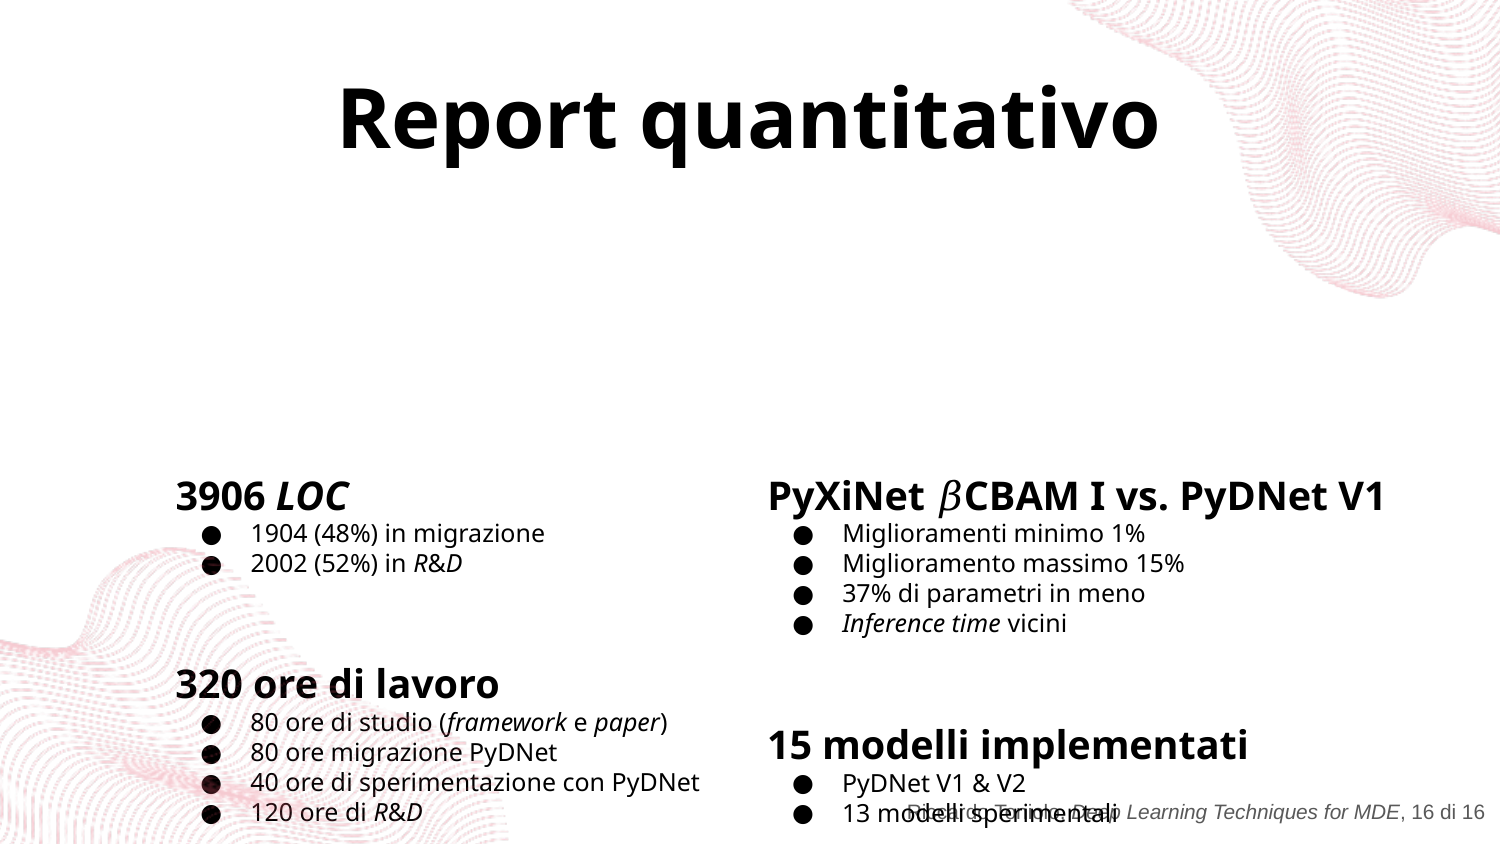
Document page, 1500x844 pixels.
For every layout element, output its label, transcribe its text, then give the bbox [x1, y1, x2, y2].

text_box Report quantitativo [0, 50, 1045, 192]
text_box 3906 LOC 1904 (48%) in migrazione 2002 (52%) in R&D [504, 455, 752, 593]
picture [1050, 0, 1500, 419]
text_box 320 ore di lavoro 80 ore di studio (framework e paper) 80 ore migrazione PyDNet 40 ore di sperimentazione con PyDNet 120 ore di R&D [651, 644, 753, 779]
text_box 15 modelli implementati PyDNet V1 & V2 13 modelli sperimentali [752, 704, 1431, 843]
text_box PyXiNet 𝛽CBAM I vs. PyDNet V1 Miglioramenti minimo 1% Miglioramento massimo 15% 37% di parametri in meno Inference time vicini [752, 455, 1431, 653]
picture [0, 404, 500, 844]
slide_number Riccardo Toniolo, Deep Learning Techniques for MDE, 16 di 16 [665, 779, 1500, 844]
